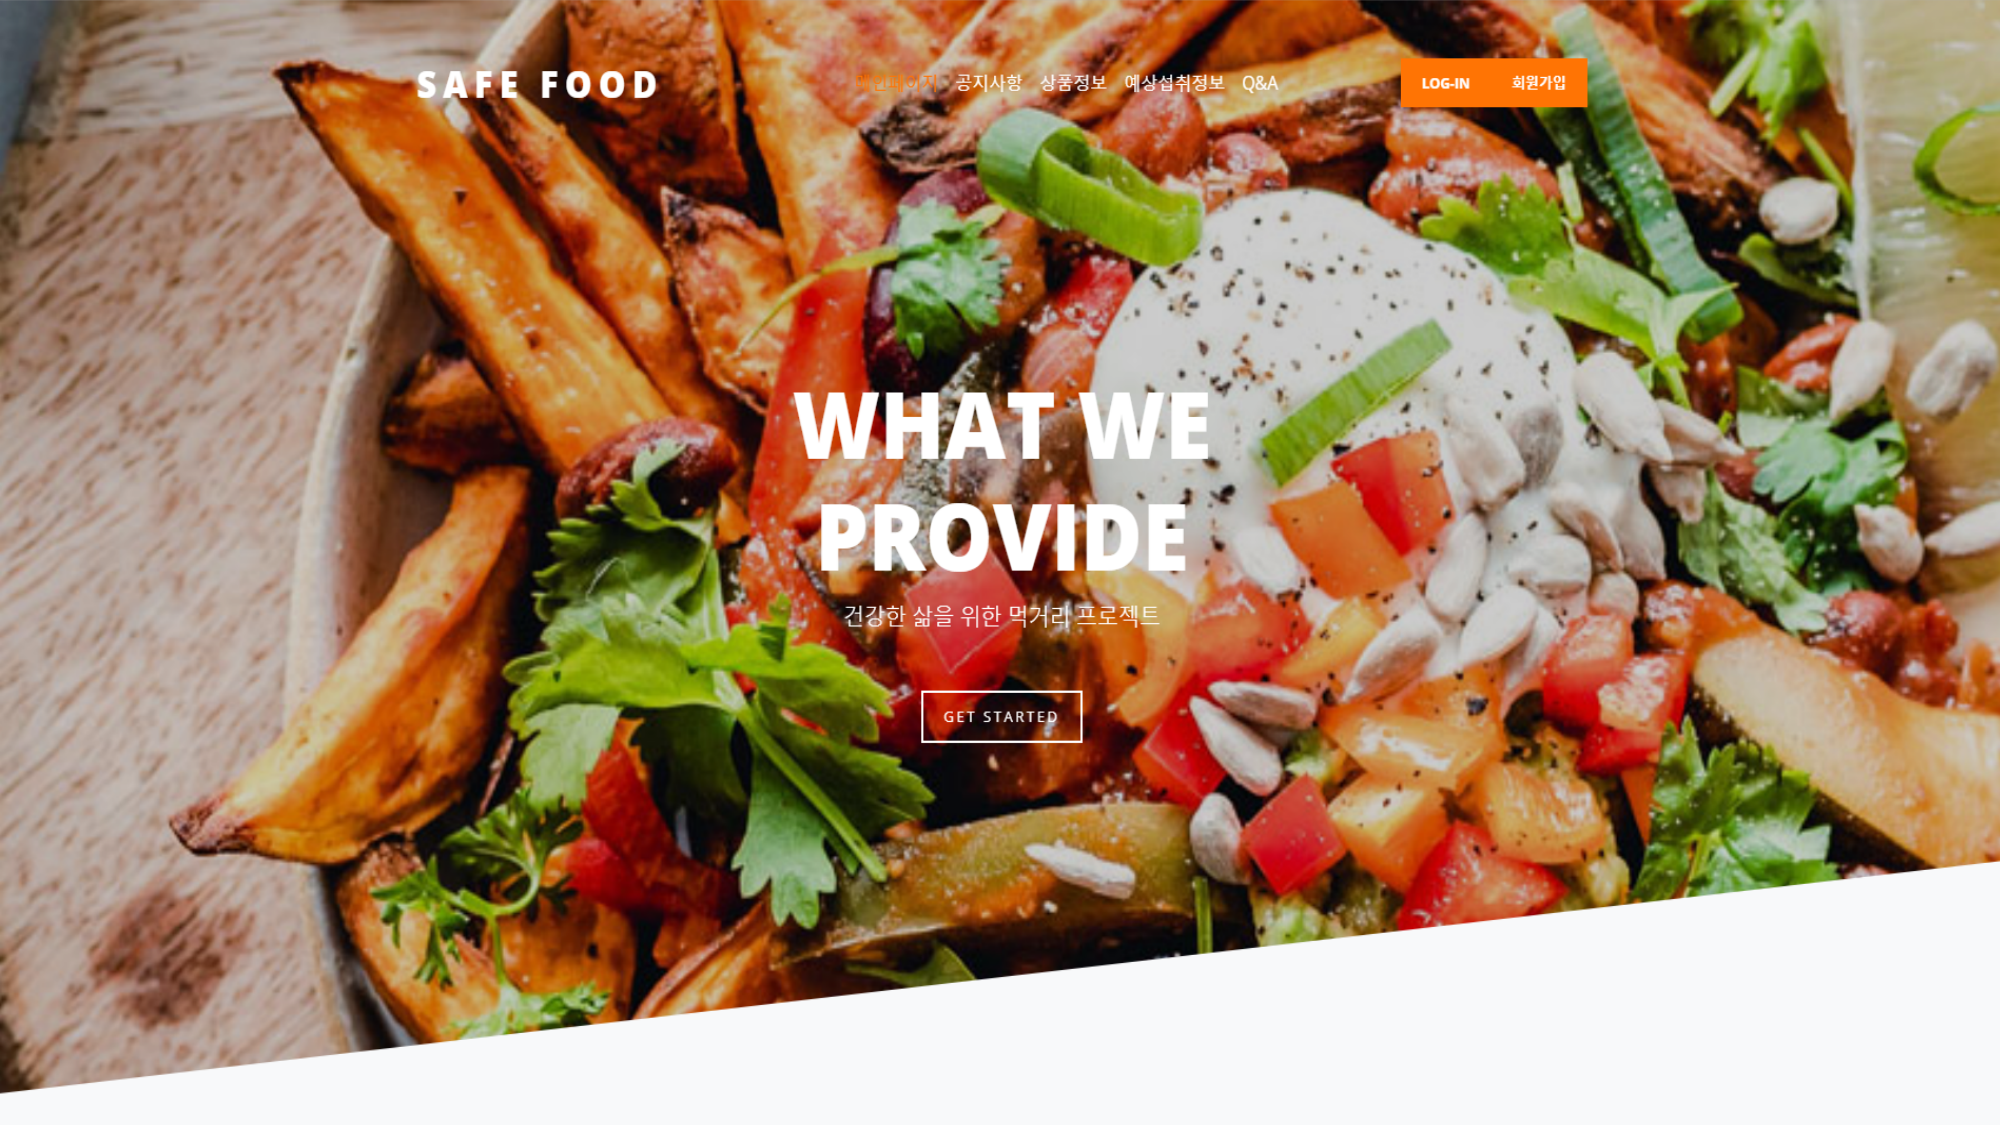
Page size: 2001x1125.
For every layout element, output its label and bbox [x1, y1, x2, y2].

list [0, 0, 2000, 1125]
